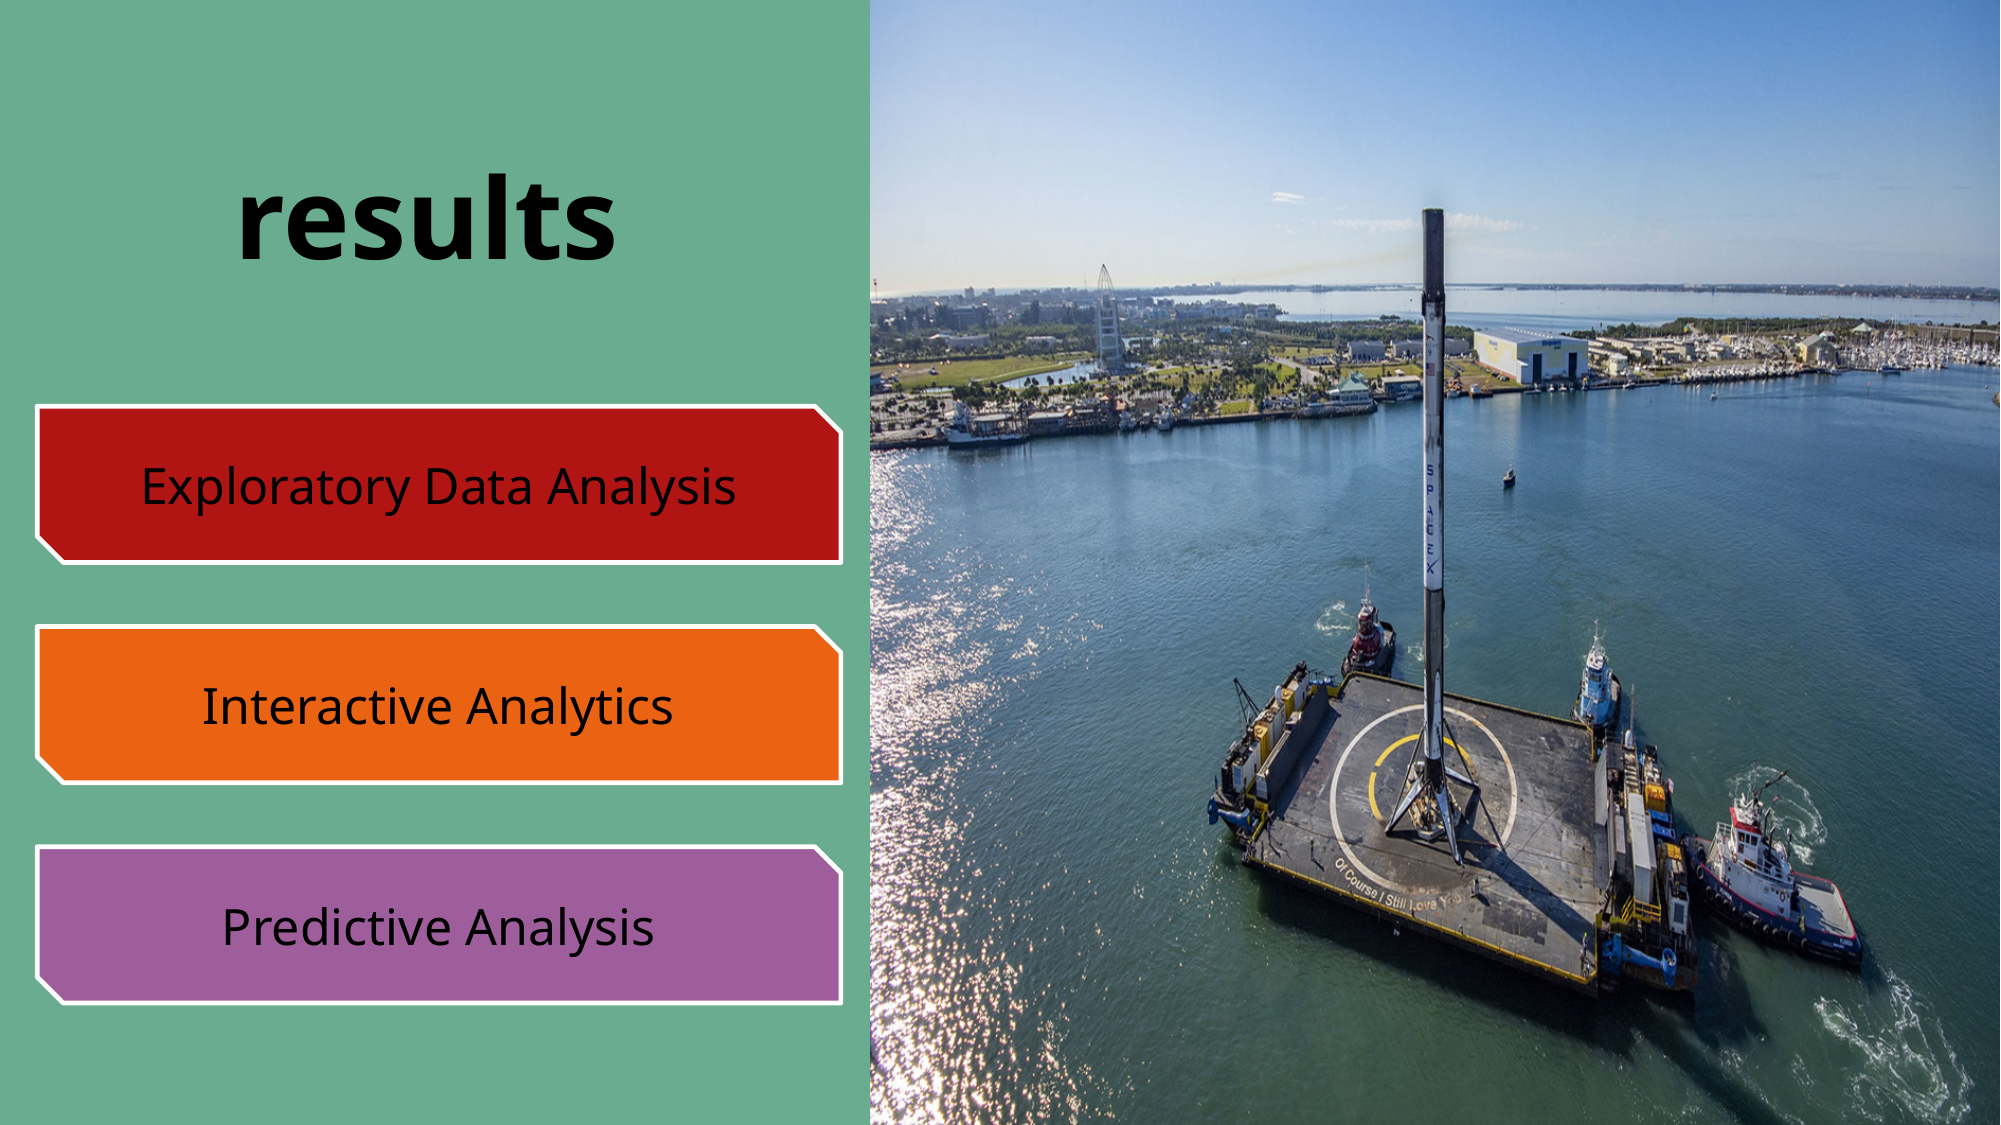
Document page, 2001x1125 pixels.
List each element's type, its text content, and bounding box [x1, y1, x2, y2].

text_box Exploratory Data Analysis [34, 403, 844, 565]
text_box Interactive Analytics [34, 624, 844, 786]
picture [869, 0, 2000, 1125]
title results [102, 160, 776, 284]
text_box Predictive Analysis [34, 844, 844, 1006]
